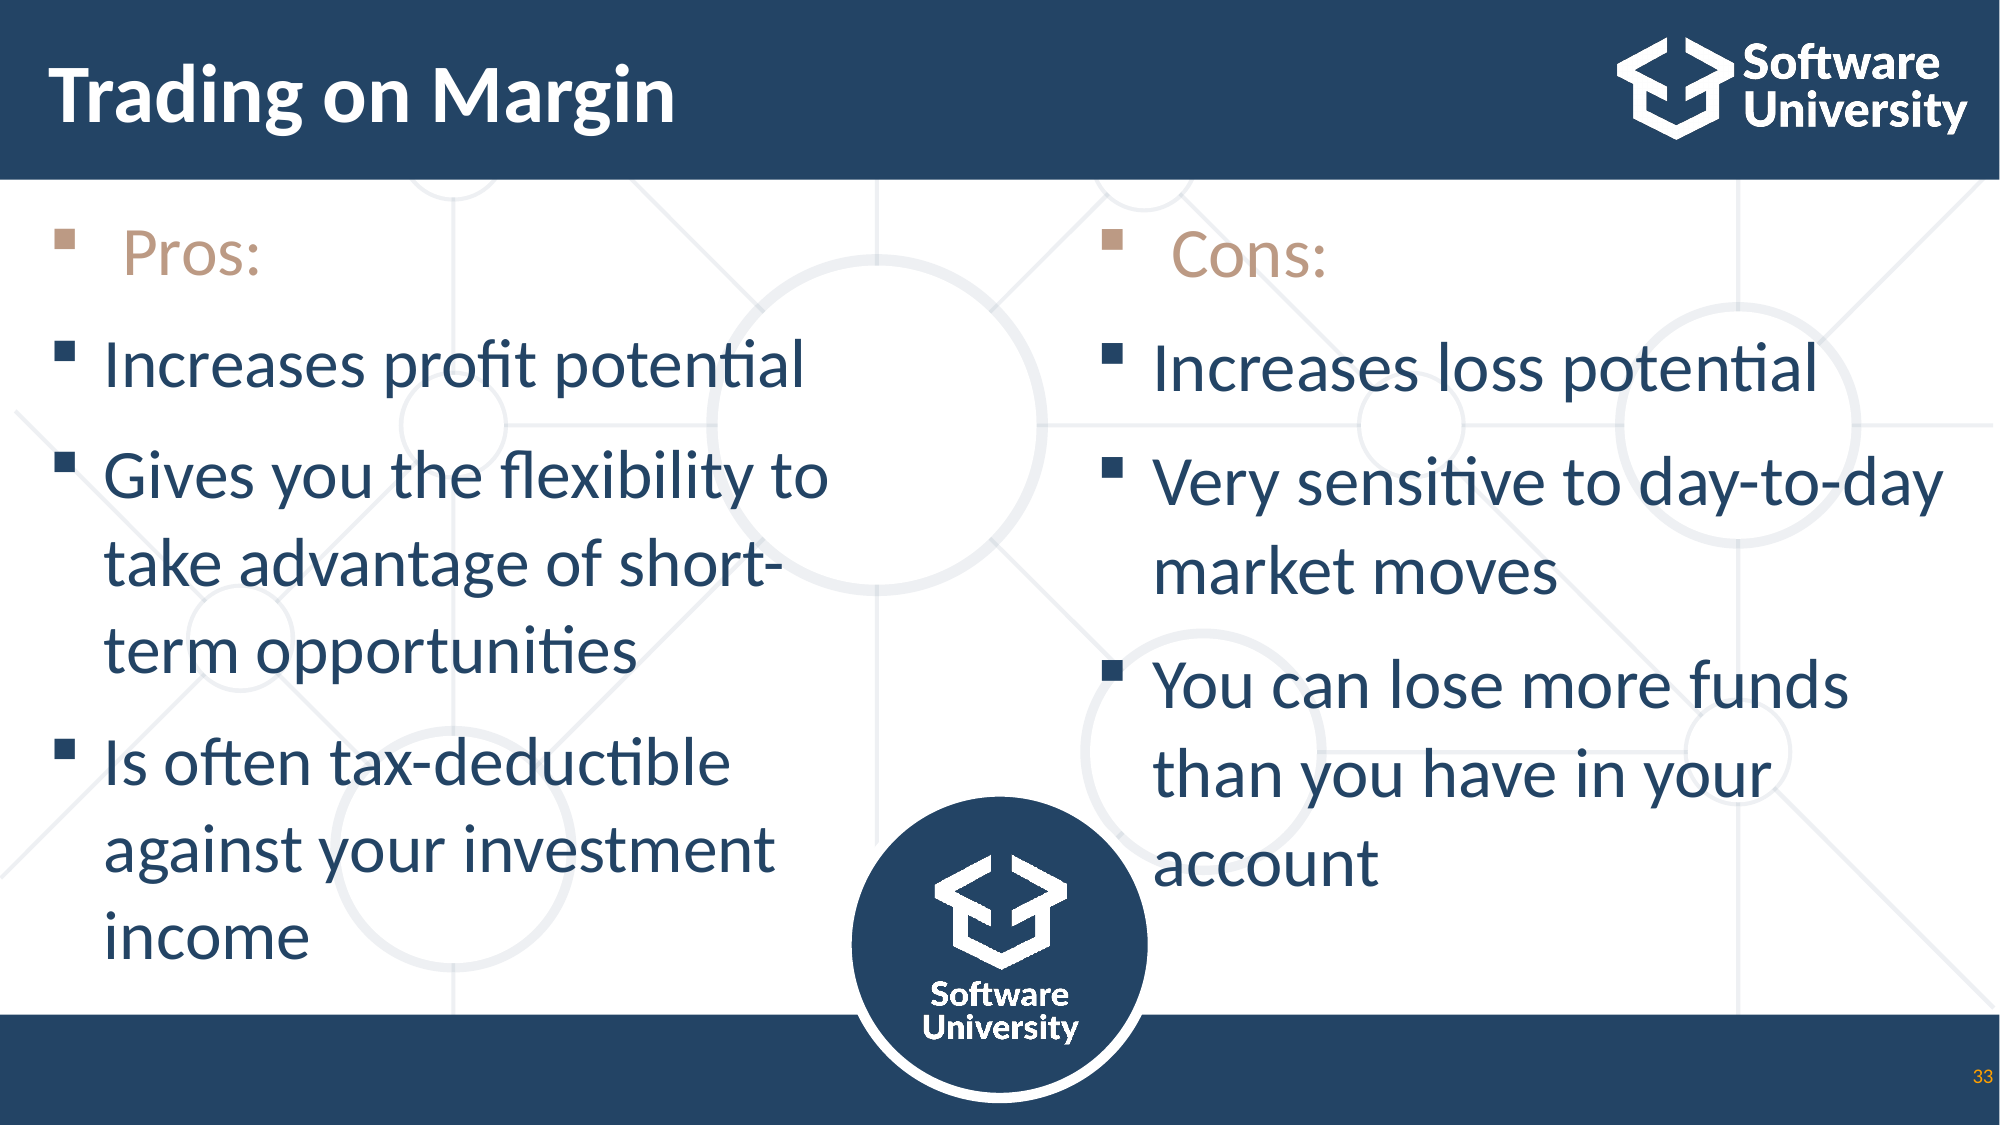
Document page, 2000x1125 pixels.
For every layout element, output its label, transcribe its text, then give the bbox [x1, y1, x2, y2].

title Trading on Margin [31, 16, 1591, 162]
picture [1617, 37, 1968, 140]
slide_number 33 [1929, 1049, 2000, 1100]
list Pros: Increases profit potential Gives you the flexibility to take advantage of short- term opportunities Is often tax-deductible against your investment income [31, 196, 922, 988]
list Cons: Increases loss potential Very sensitive to day-to-day market moves You can lose more funds than you have in your account [1078, 196, 1969, 988]
picture [921, 854, 1079, 1049]
